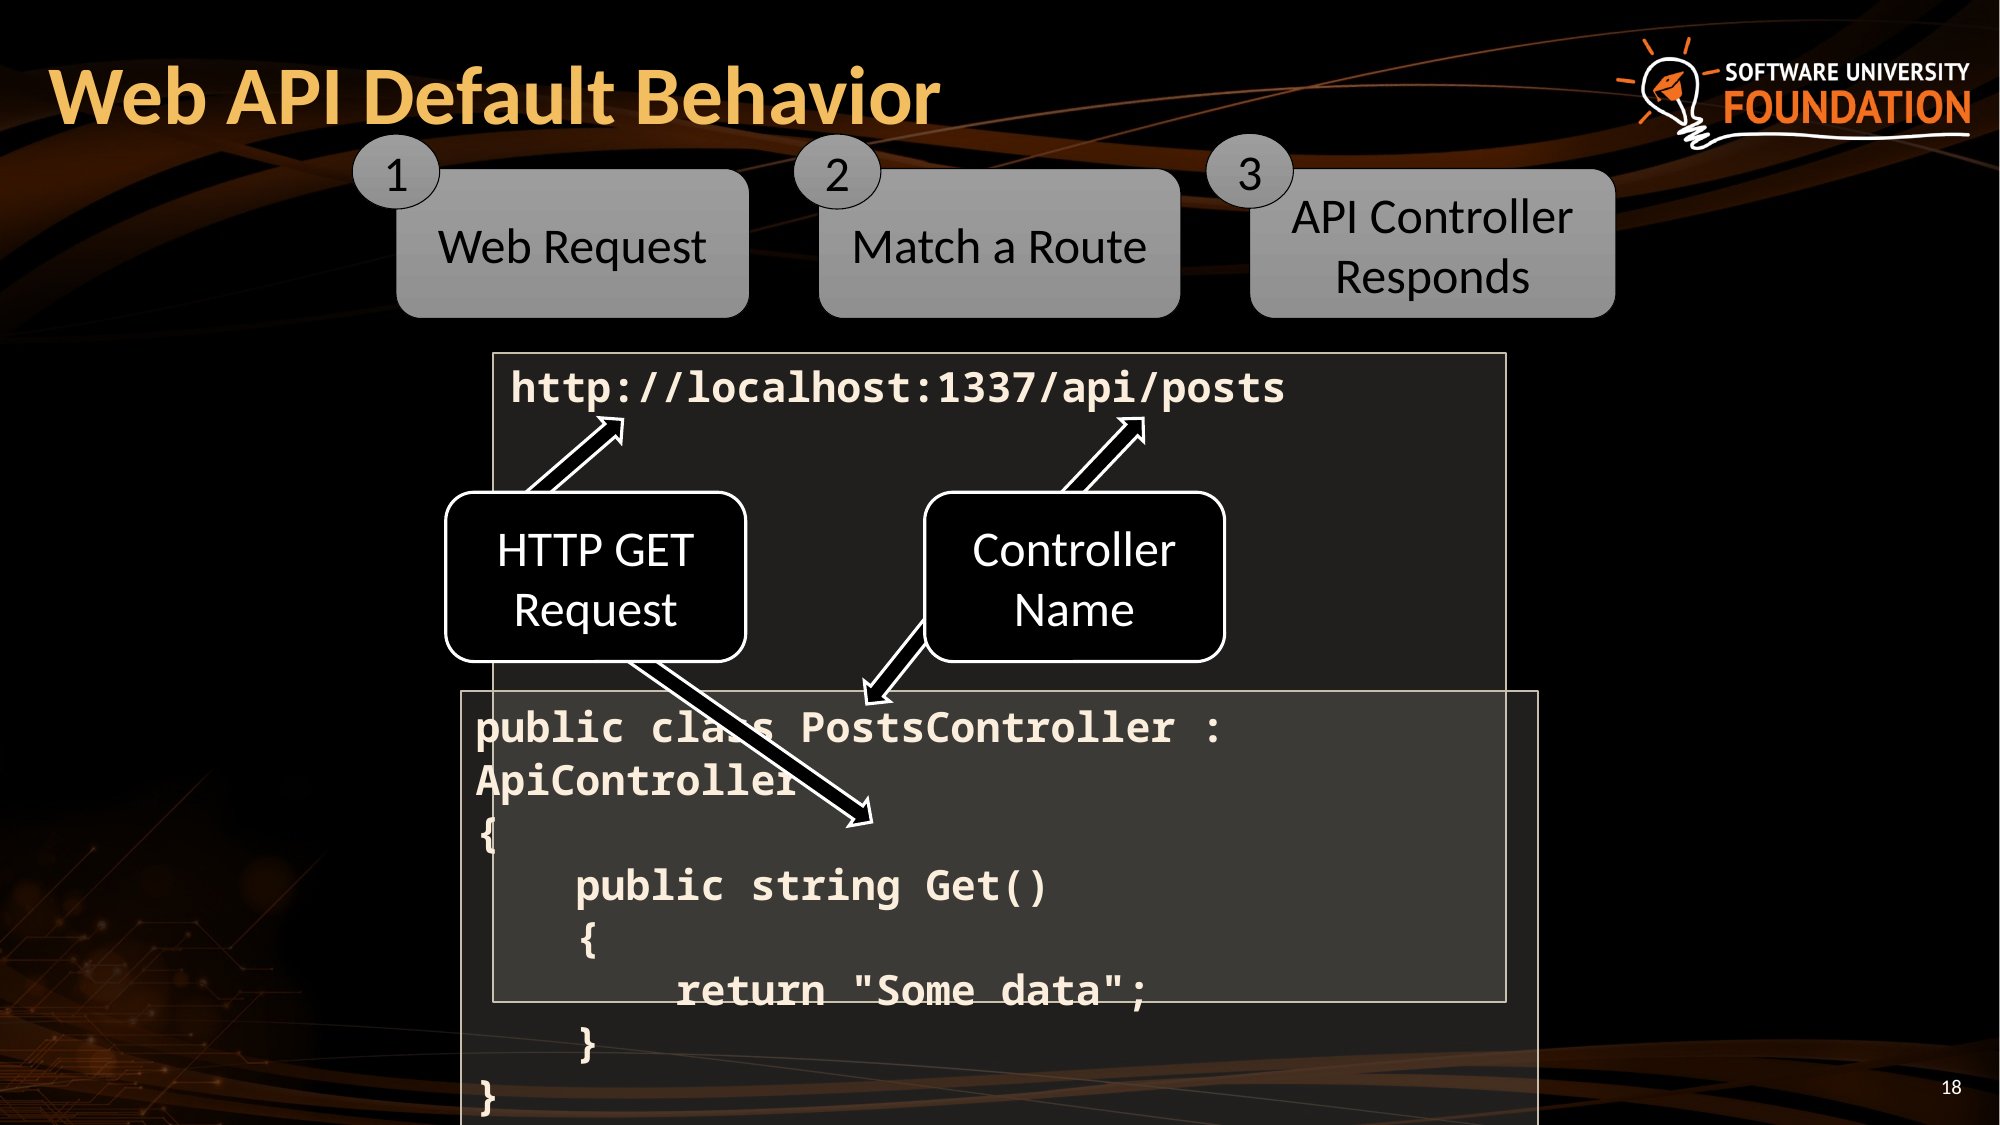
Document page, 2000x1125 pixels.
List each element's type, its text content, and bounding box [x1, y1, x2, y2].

title Web API Default Behavior [30, 6, 1602, 189]
text_box HTTP GET Request [444, 490, 748, 664]
text_box Match a Route [817, 167, 1182, 320]
slide_number 18 [1897, 1070, 1968, 1103]
text_box public class PostsController : ApiController { public string Get() { return "Some data"; } } [460, 691, 1539, 1125]
text_box API Controller Responds [1249, 167, 1617, 320]
text_box [1061, 416, 1146, 490]
text_box 3 [1205, 132, 1294, 209]
text_box 2 [792, 133, 882, 210]
picture [0, 0, 2000, 1125]
text_box Web Request [395, 167, 751, 320]
text_box Controller Name [923, 490, 1227, 664]
list http://localhost:1337/api/posts [493, 352, 1506, 691]
text_box 1 [351, 133, 441, 210]
text_box [862, 618, 925, 706]
text_box [526, 415, 625, 490]
text_box [628, 664, 874, 829]
